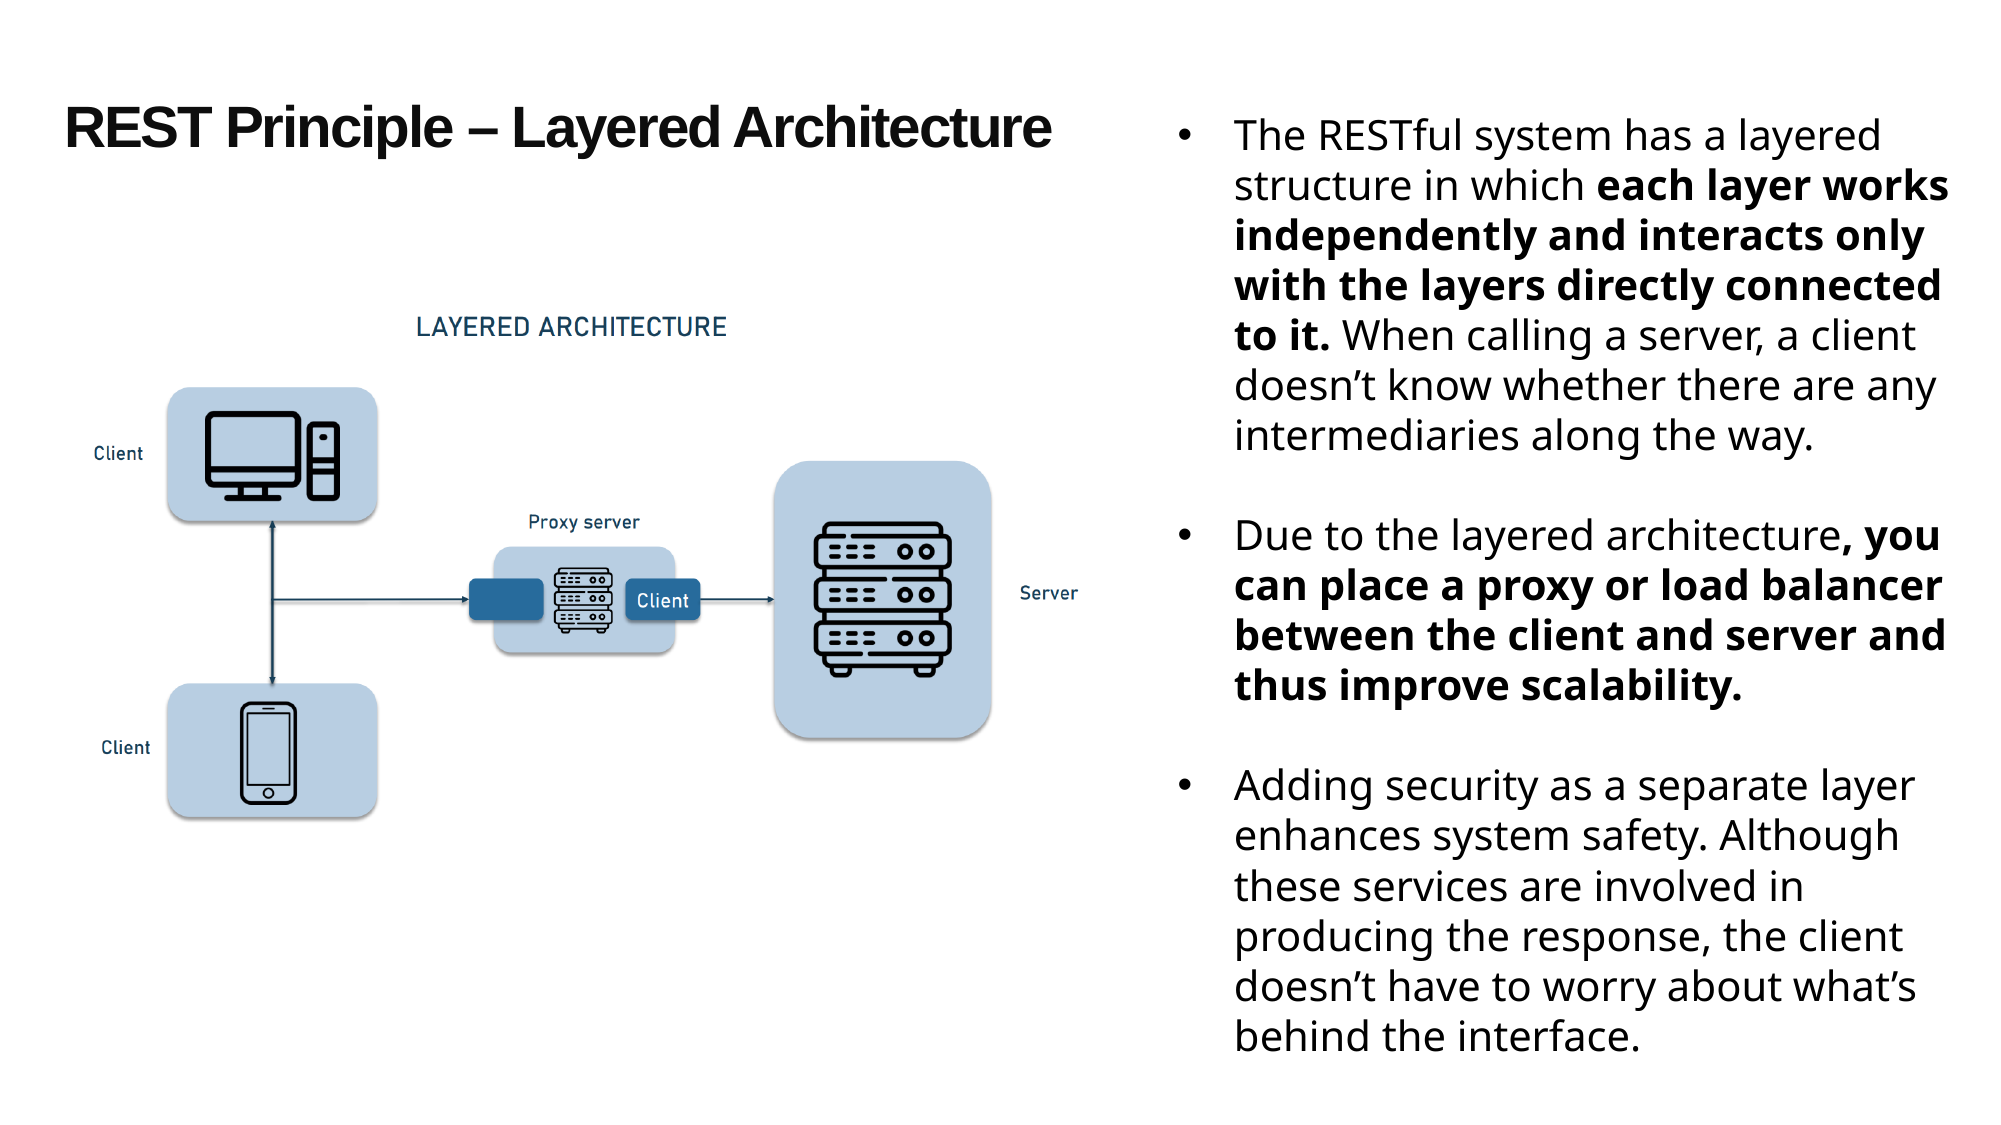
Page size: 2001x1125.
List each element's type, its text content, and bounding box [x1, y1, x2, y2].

text_box REST Principle – Layered Architecture [64, 89, 1073, 160]
text_box The RESTful system has a layered structure in which each layer works independently and interacts only with the layers directly connected to it. When calling a server, a client doesn’t know whether there are any intermediaries along the way. Due to the layered architecture, you can place a proxy or load balancer between the client and server and thus improve scalability. Adding security as a separate layer enhances system safety. Although these services are involved in producing the response, the client doesn’t have to worry about what’s behind the interface. [1162, 101, 1973, 1067]
picture [80, 305, 1090, 839]
